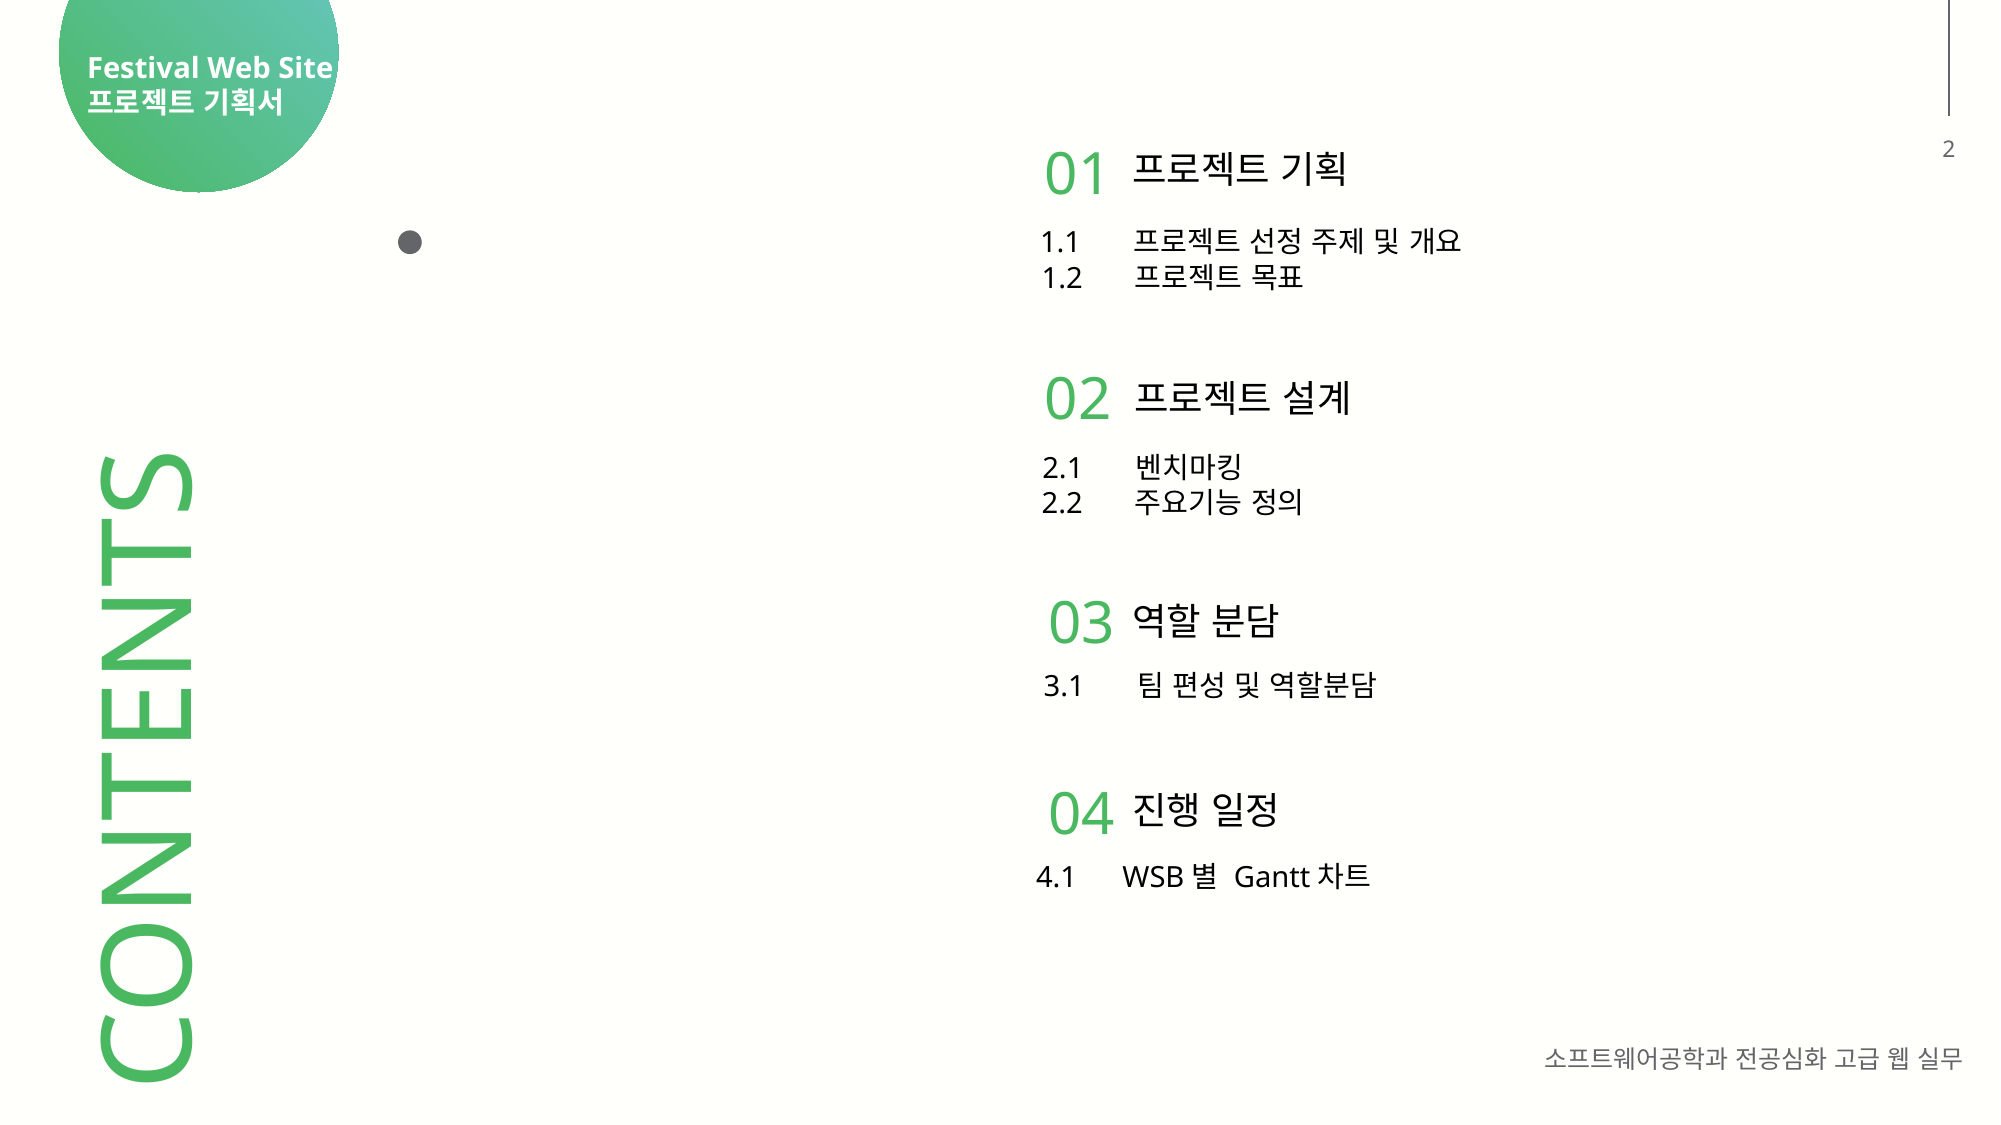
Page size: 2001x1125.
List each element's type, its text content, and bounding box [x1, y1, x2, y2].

text_box [80, 128, 318, 194]
text_box [58, 0, 339, 114]
text_box [396, 229, 423, 256]
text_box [1029, 768, 1375, 902]
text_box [1026, 128, 1474, 303]
text_box 2 [1927, 127, 1971, 170]
text_box CONTENTS [59, 434, 224, 1106]
text_box Festival Web Site 프로젝트 기획서 [72, 42, 356, 128]
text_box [1026, 353, 1367, 528]
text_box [1029, 577, 1389, 711]
text_box 소프트웨어공학과 전공심화 고급 웹 실무 [1530, 1036, 1979, 1081]
